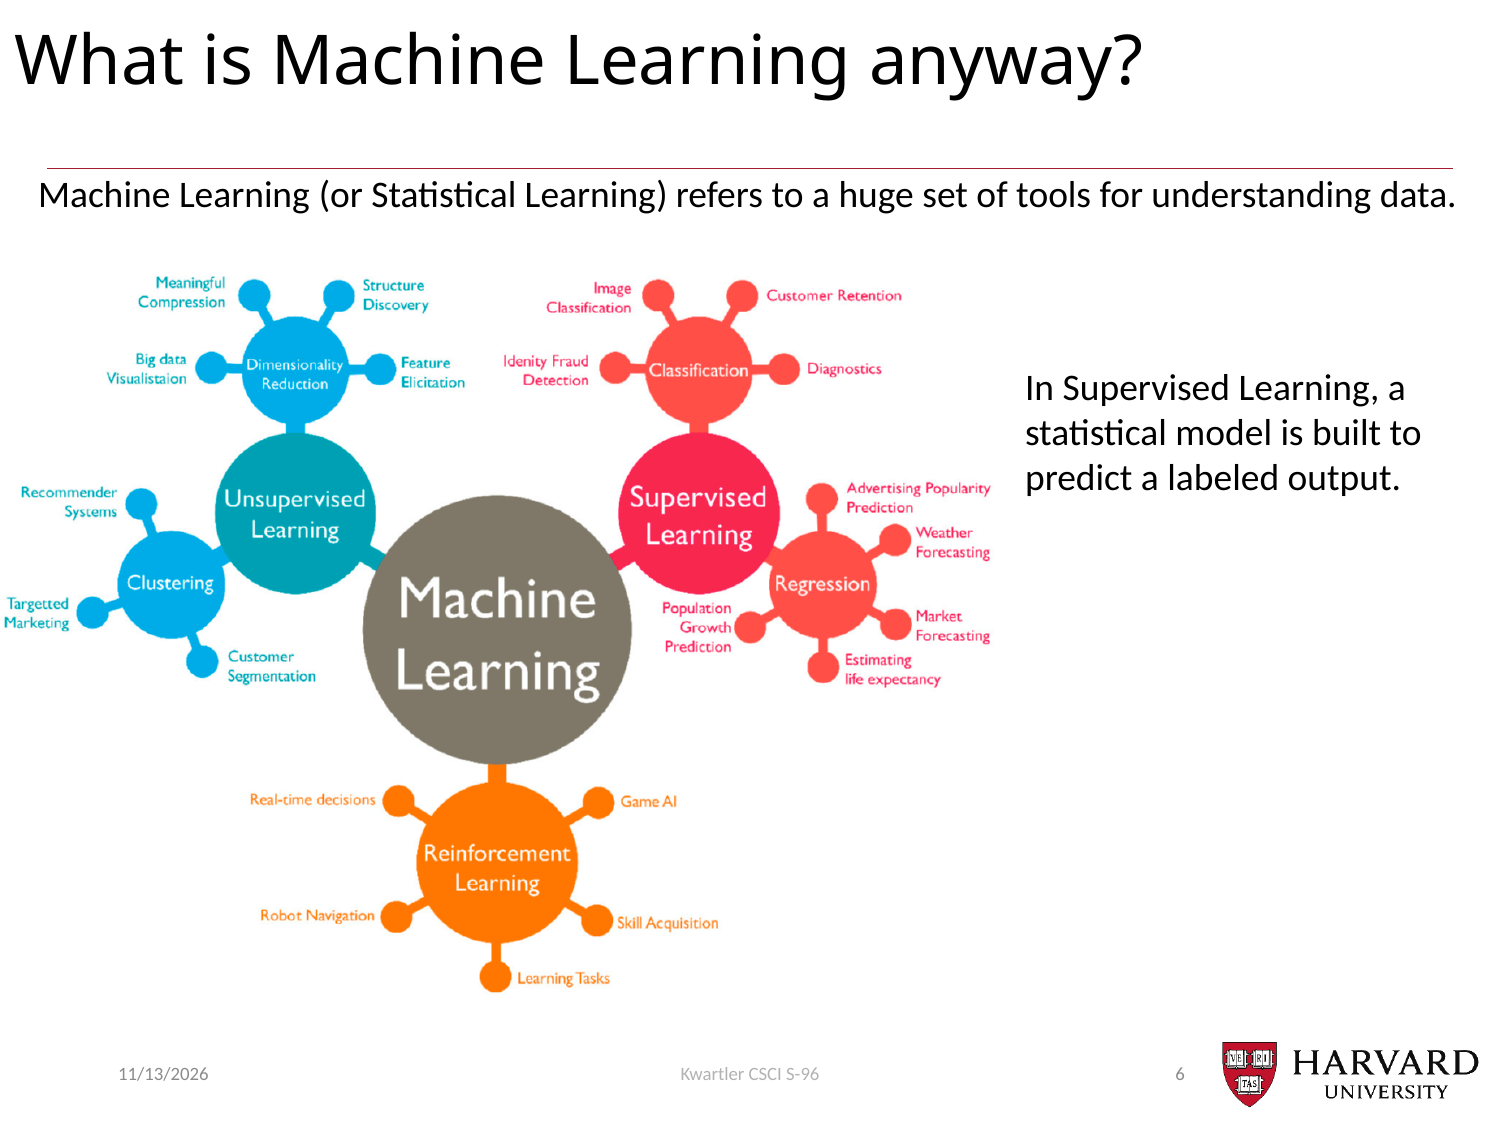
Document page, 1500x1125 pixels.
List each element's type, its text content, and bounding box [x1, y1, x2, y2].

footer Kwartler CSCI S-96 [496, 1042, 1004, 1103]
picture [0, 246, 994, 997]
text_box What is Machine Learning anyway? [0, 17, 1500, 115]
text_box In Supervised Learning, a statistical model is built to predict a labeled output. [1010, 355, 1500, 506]
picture [1200, 1024, 1500, 1125]
text_box Machine Learning (or Statistical Learning) refers to a huge set of tools for understanding data. [23, 162, 1477, 223]
slide_number 6 [1059, 1042, 1200, 1103]
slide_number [103, 1042, 441, 1103]
